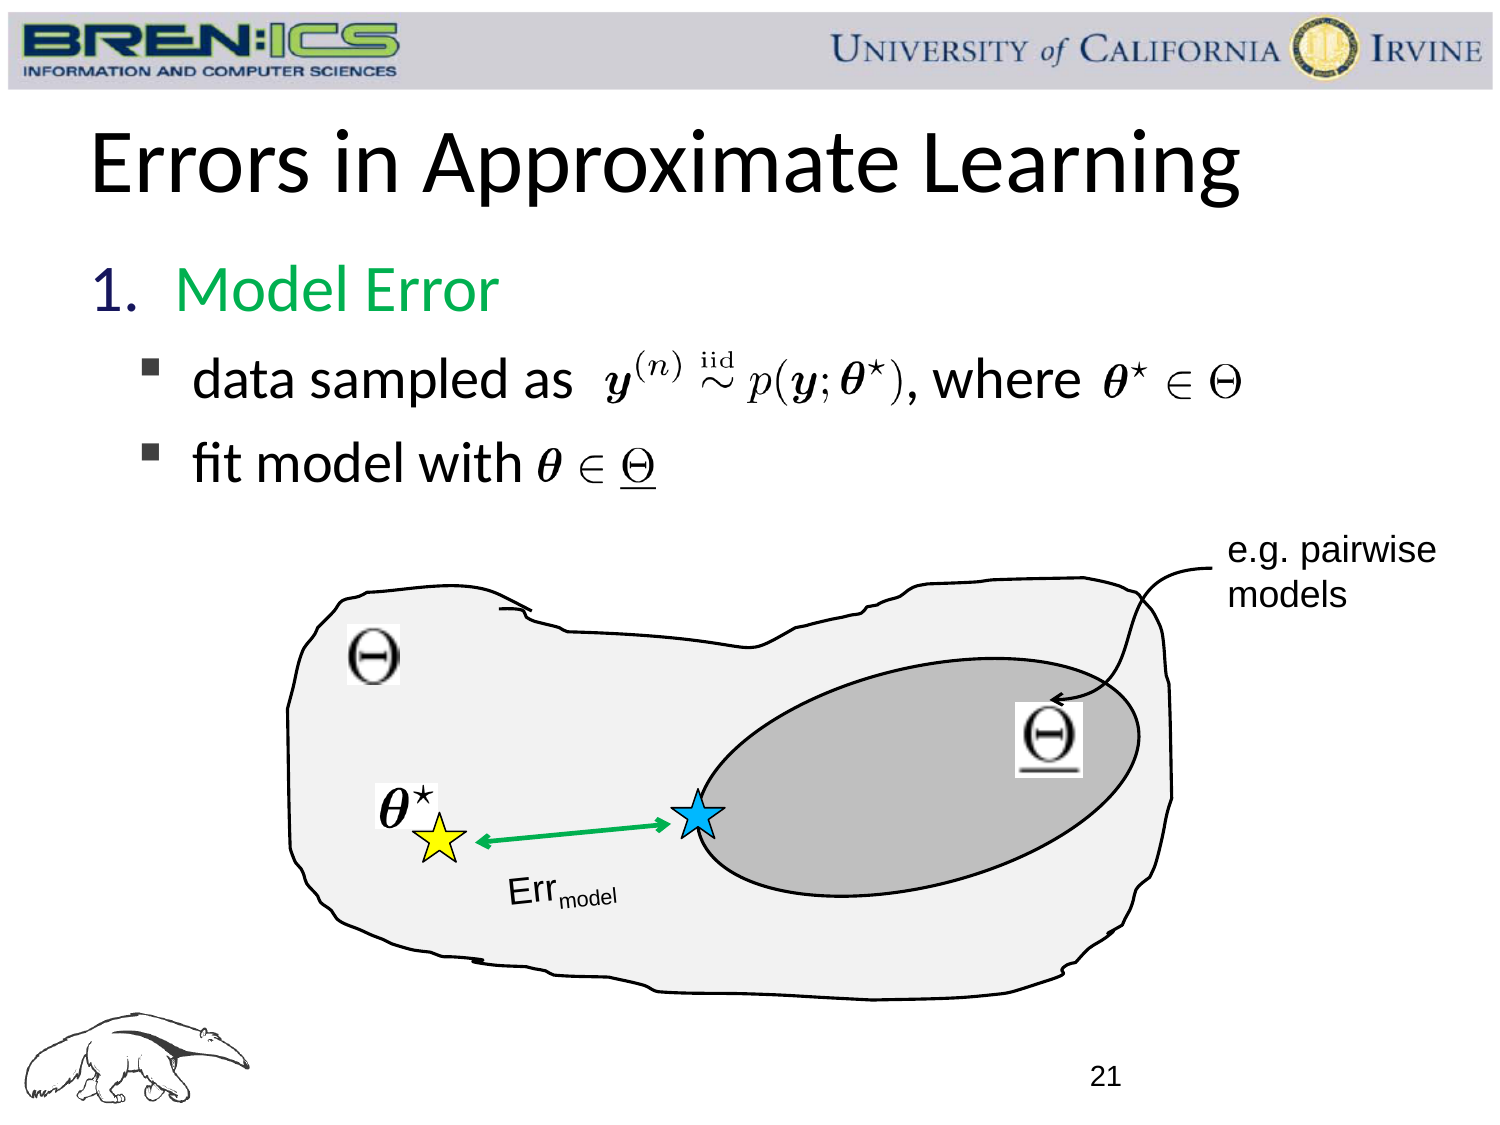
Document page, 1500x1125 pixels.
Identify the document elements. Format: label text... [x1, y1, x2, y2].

title Errors in Approximate Learning [75, 87, 1463, 225]
text_box [671, 788, 725, 839]
picture [603, 347, 905, 409]
slide_number 21 [1074, 1025, 1425, 1100]
picture [1099, 360, 1244, 403]
picture [347, 624, 401, 685]
text_box [421, 816, 467, 863]
text_box [698, 658, 1139, 897]
text_box e.g. pairwise models [1212, 518, 1463, 623]
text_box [1049, 567, 1213, 701]
text_box Errmodel [489, 852, 671, 928]
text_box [474, 823, 672, 843]
picture [537, 444, 659, 492]
text_box [287, 578, 1172, 1001]
list Model Error data sampled as , where fit model with [75, 237, 1425, 1000]
picture [374, 782, 438, 829]
picture [1015, 702, 1084, 778]
